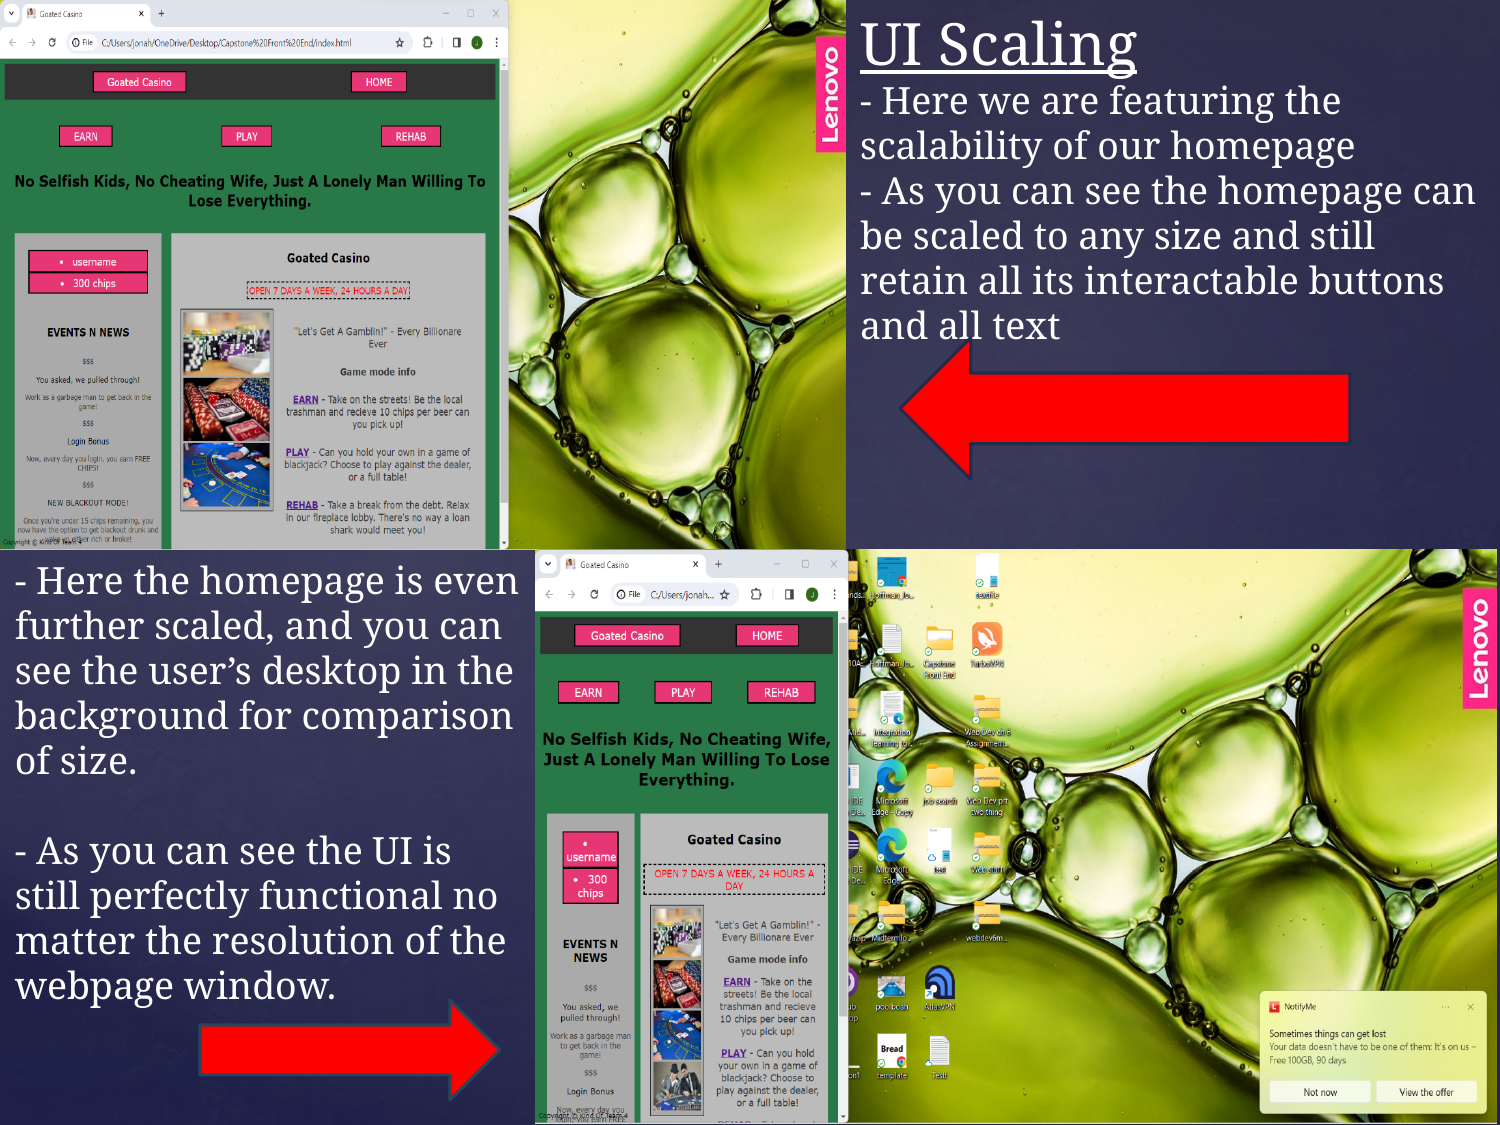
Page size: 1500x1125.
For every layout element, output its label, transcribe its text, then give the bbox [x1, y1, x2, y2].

text_box [898, 336, 1352, 481]
text_box - Here the homepage is even further scaled, and you can see the user’s desktop in the background for comparison of size. - As you can see the UI is still perfectly functional no matter the resolution of the webpage window. [0, 564, 524, 1015]
picture [0, 0, 1498, 1124]
text_box [198, 998, 502, 1102]
text_box UI Scaling - Here we are featuring the scalability of our homepage - As you can see the homepage can be scaled to any size and still retain all its interactable buttons and all text [850, 0, 1500, 400]
